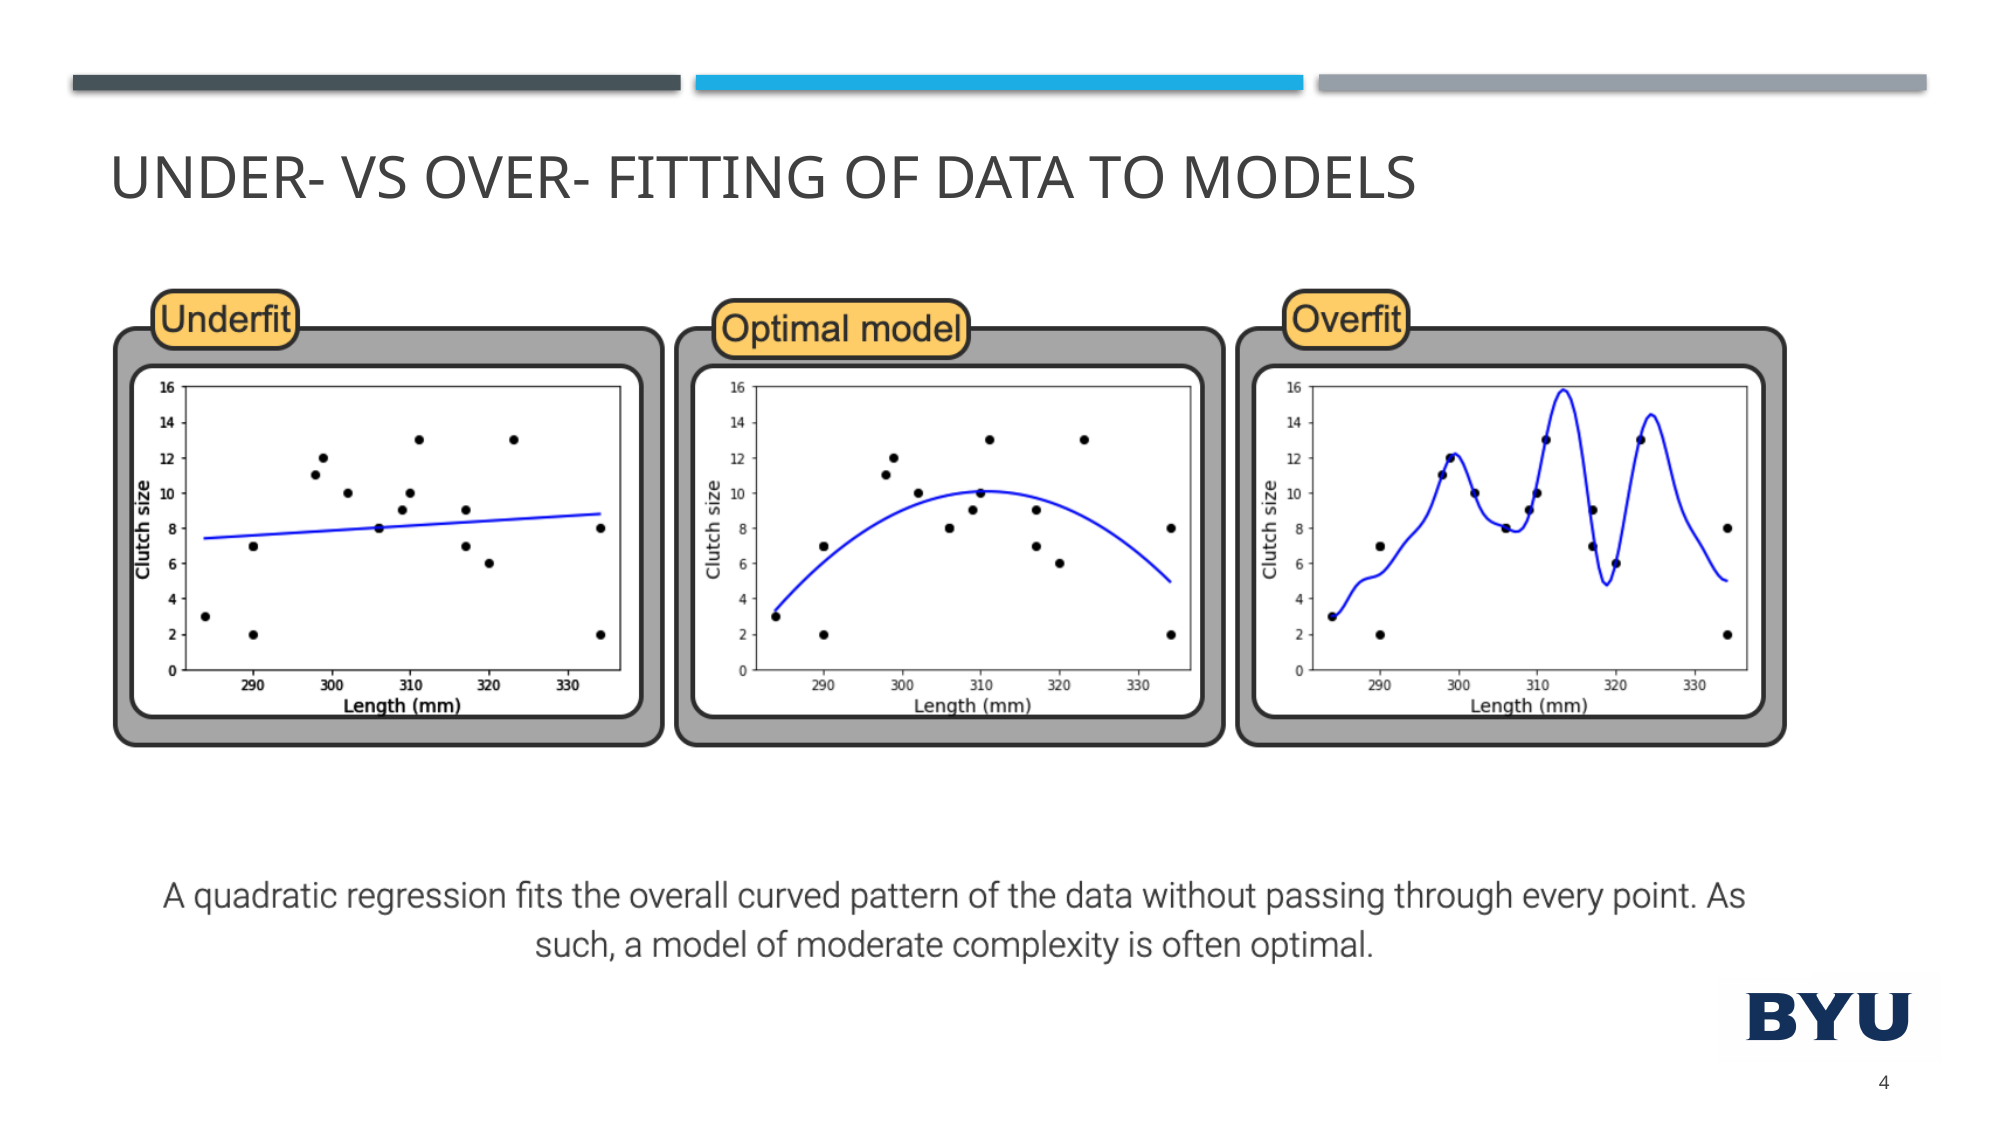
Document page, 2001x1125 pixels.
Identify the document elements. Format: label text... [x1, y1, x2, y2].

picture [93, 256, 1941, 1062]
slide_number 4 [1732, 1053, 1905, 1114]
title Under- vs Over- Fitting of Data to Models [94, 119, 1904, 218]
